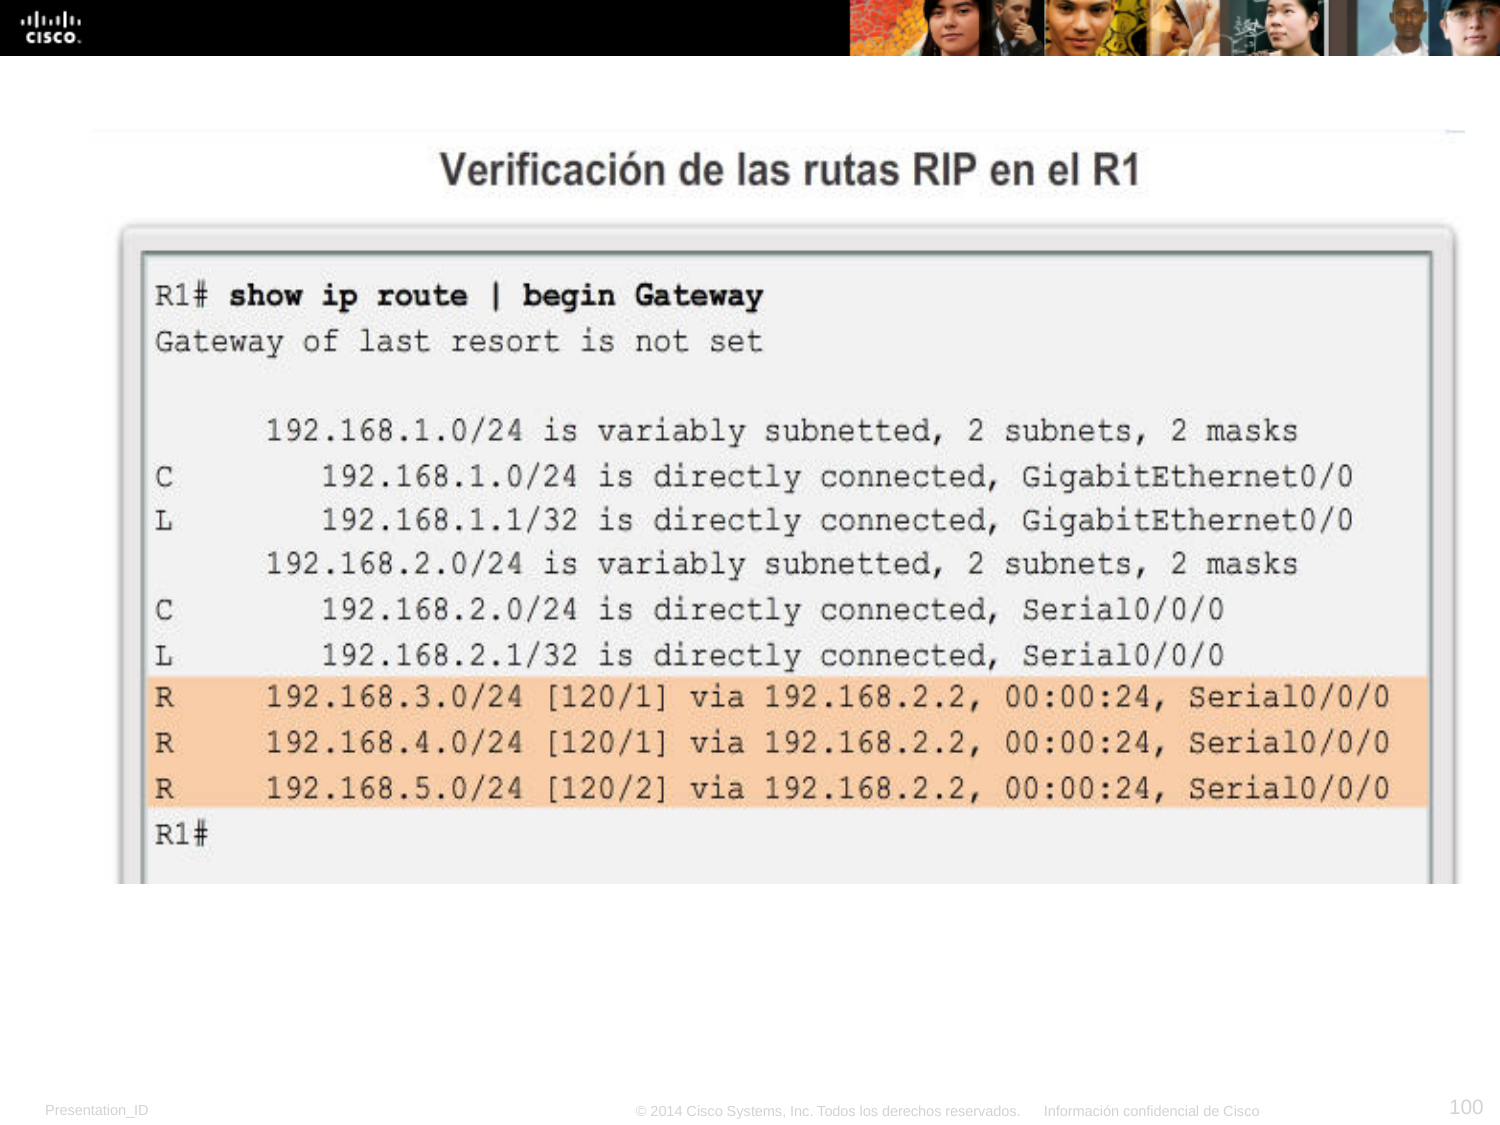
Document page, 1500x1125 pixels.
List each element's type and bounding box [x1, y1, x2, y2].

picture [0, 0, 1500, 56]
list [91, 128, 1466, 884]
